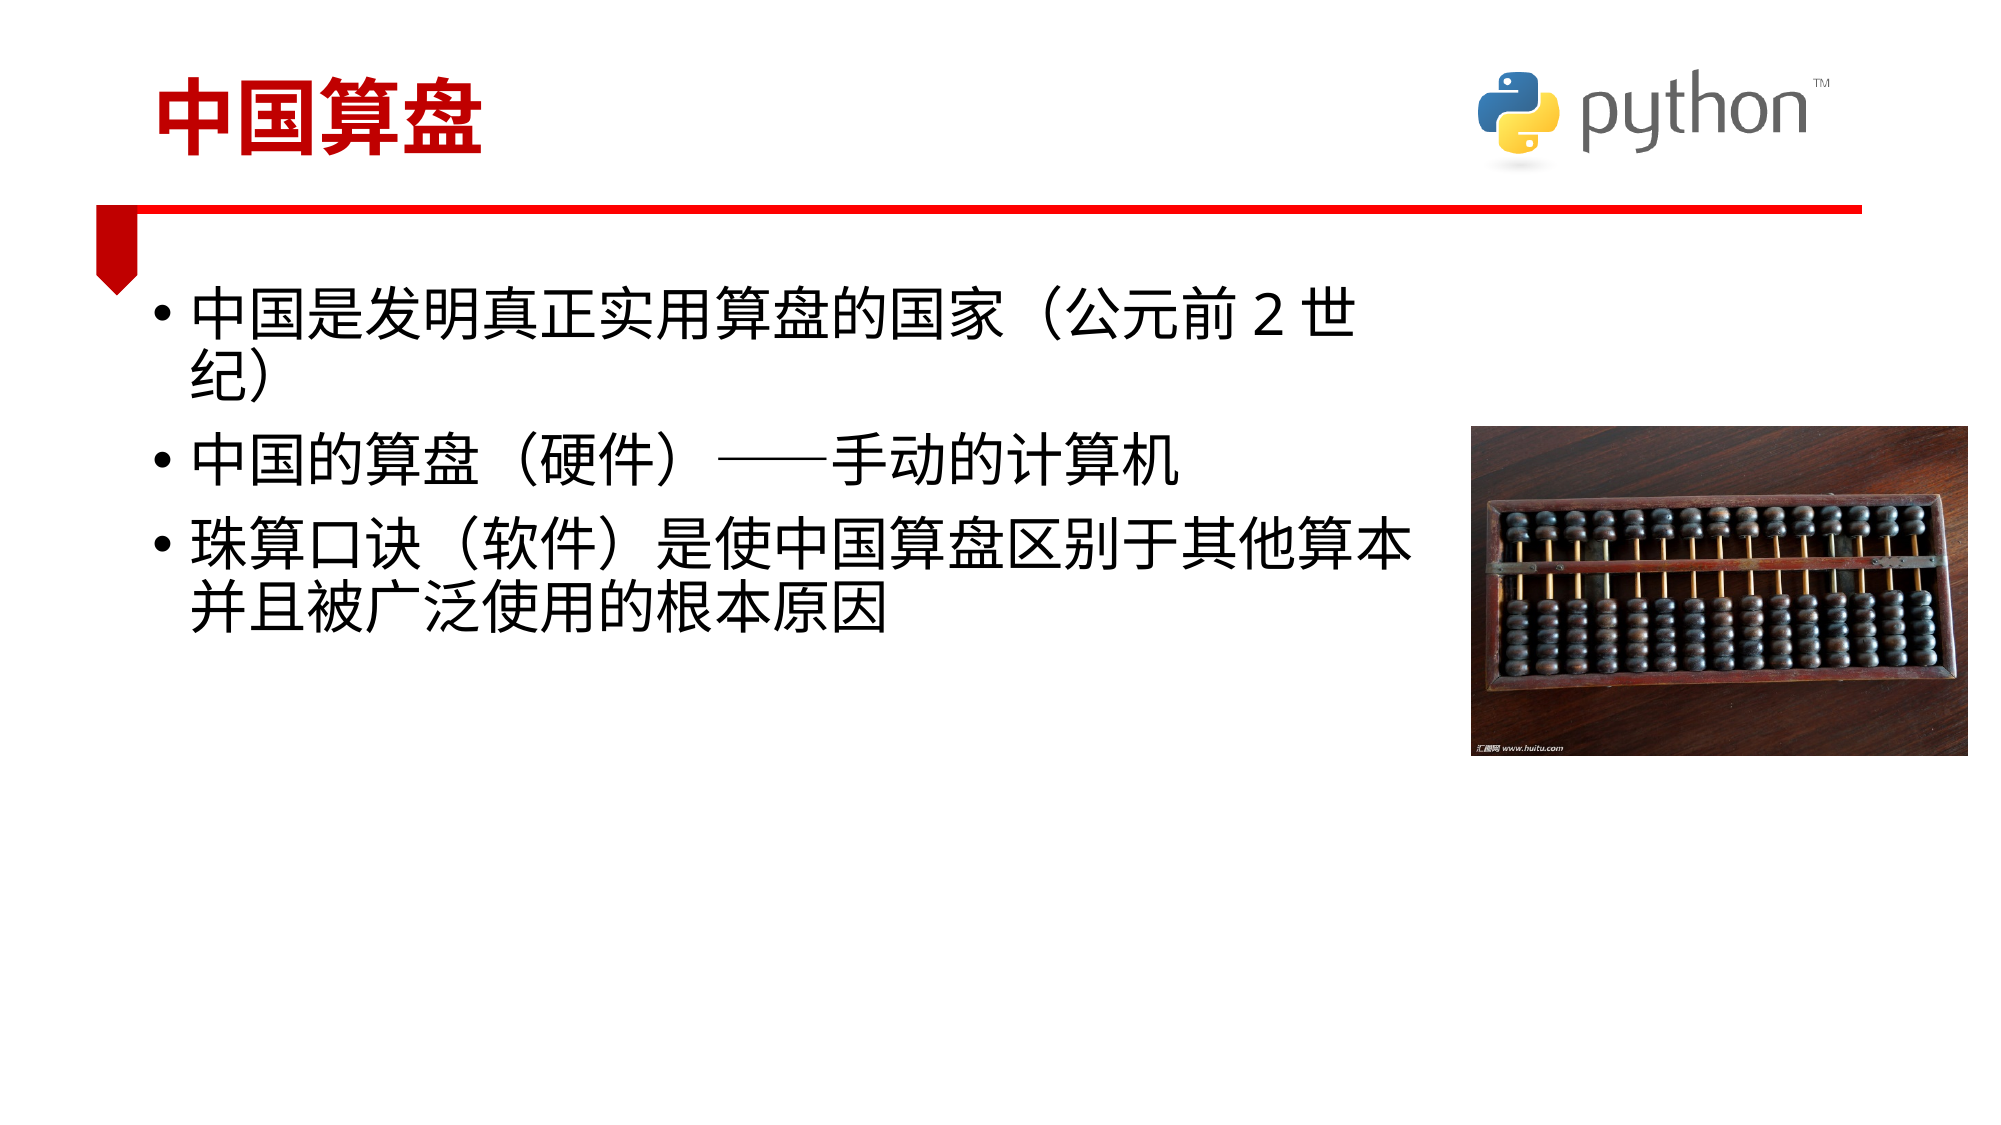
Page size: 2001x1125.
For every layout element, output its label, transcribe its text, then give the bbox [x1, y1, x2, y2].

picture [1471, 426, 1968, 756]
title 中国算盘 [137, 53, 1436, 191]
picture [1419, 47, 1863, 197]
list 中国是发明真正实用算盘的国家（公元前2世纪） 中国的算盘（硬件）——手动的计算机 珠算口诀（软件）是使中国算盘区别于其他算本并且被广泛使用的根本原因 [137, 277, 1439, 1014]
